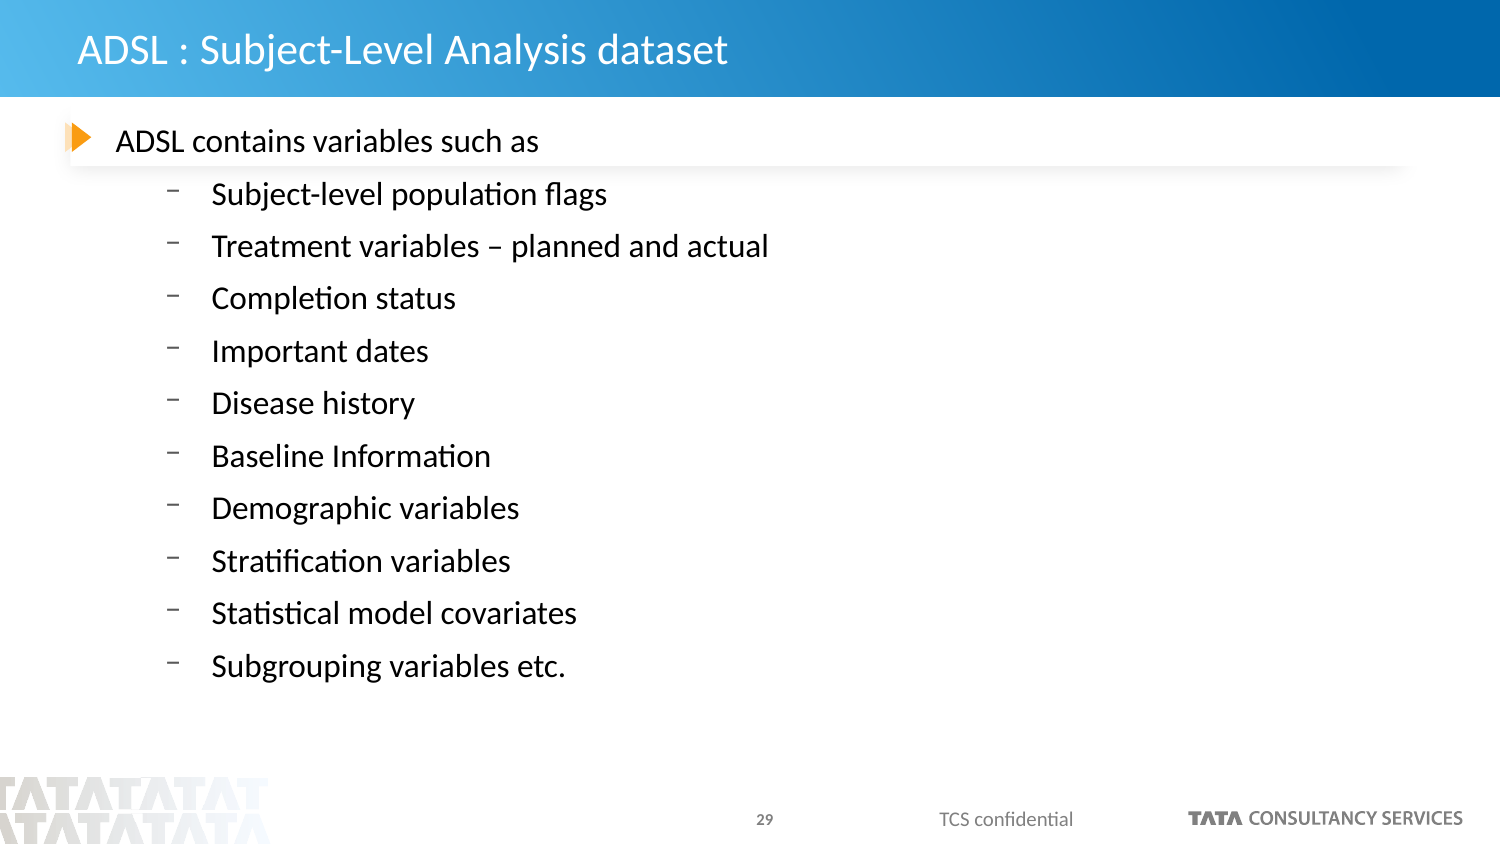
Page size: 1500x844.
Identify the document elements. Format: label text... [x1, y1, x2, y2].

title ADSL : Subject-Level Analysis dataset [66, 7, 1463, 87]
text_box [70, 103, 1494, 167]
list TCS confidential [775, 802, 1238, 834]
list ADSL contains variables such as Subject-level population flags Treatment variables – planned and actual Completion status Important dates Disease history Baseline Information Demographic variables Stratification variables Statistical model covariates Subgrouping variables etc. [66, 172, 1463, 557]
